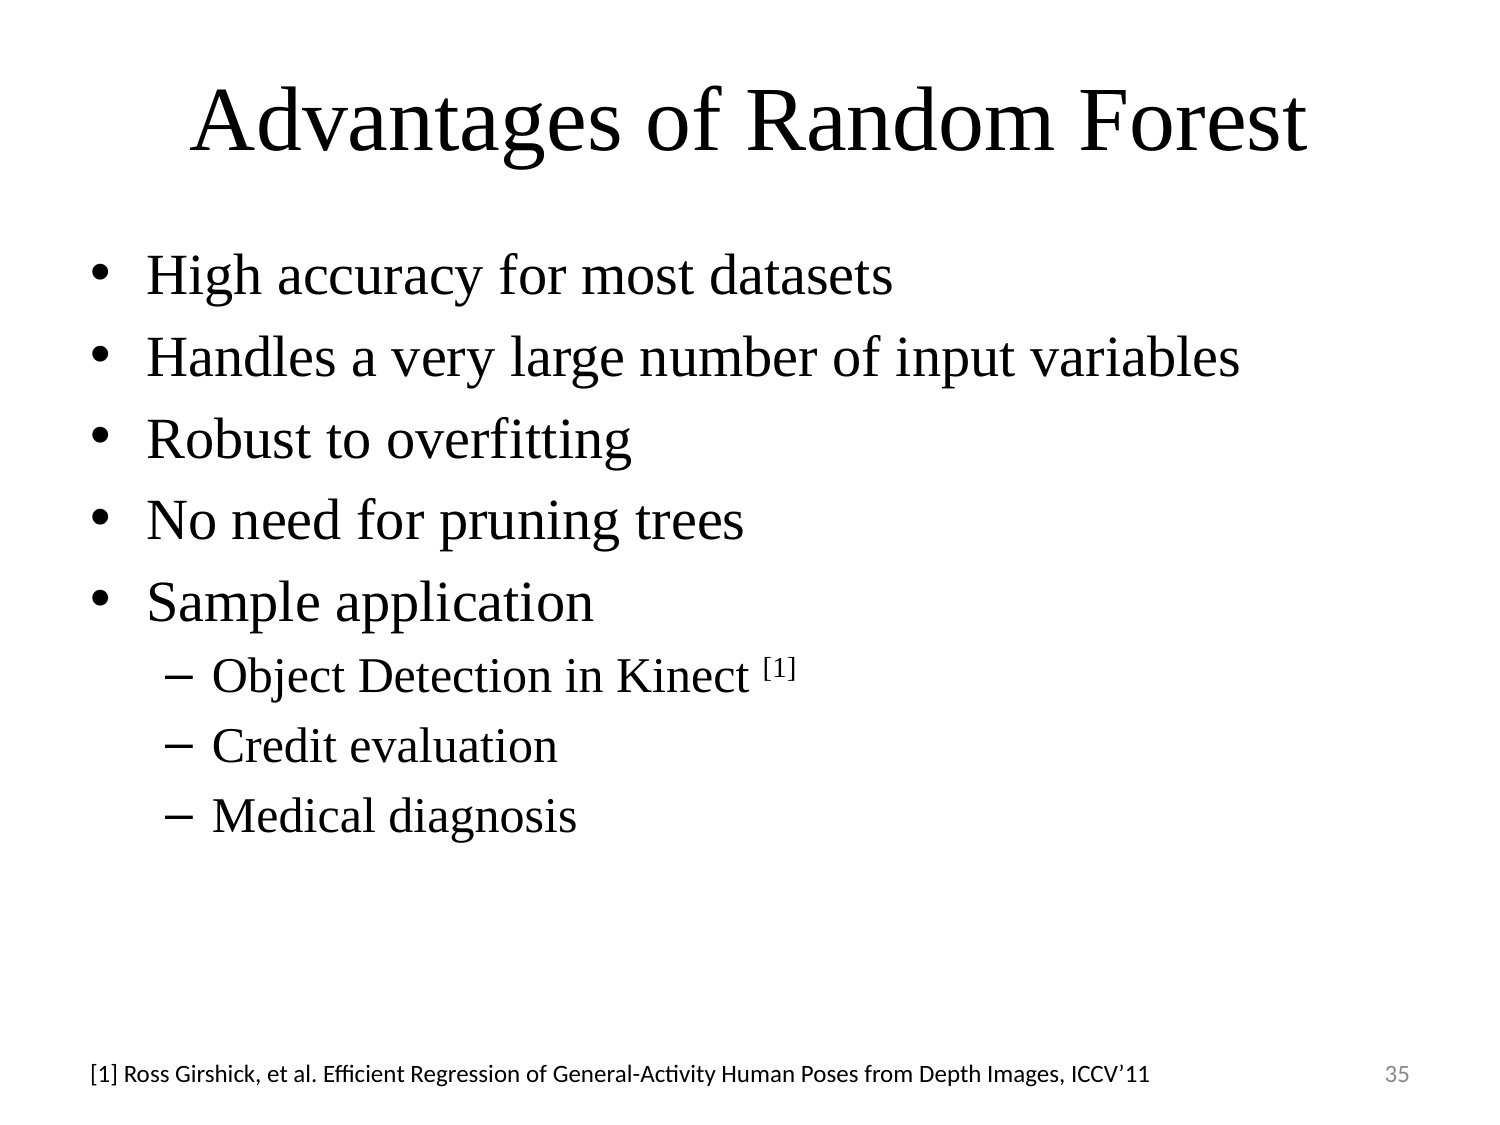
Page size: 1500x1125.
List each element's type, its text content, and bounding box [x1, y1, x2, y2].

title Advantages of Random Forest [75, 20, 1425, 208]
slide_number 35 [1330, 1042, 1425, 1103]
list High accuracy for most datasets Handles a very large number of input variables Robust to overfitting No need for pruning trees Sample application Object Detection in Kinect [1] Credit evaluation Medical diagnosis [75, 229, 1425, 1005]
footer [1] Ross Girshick, et al. Efficient Regression of General-Activity Human Poses from Depth Images, ICCV’11 [75, 1042, 1330, 1103]
